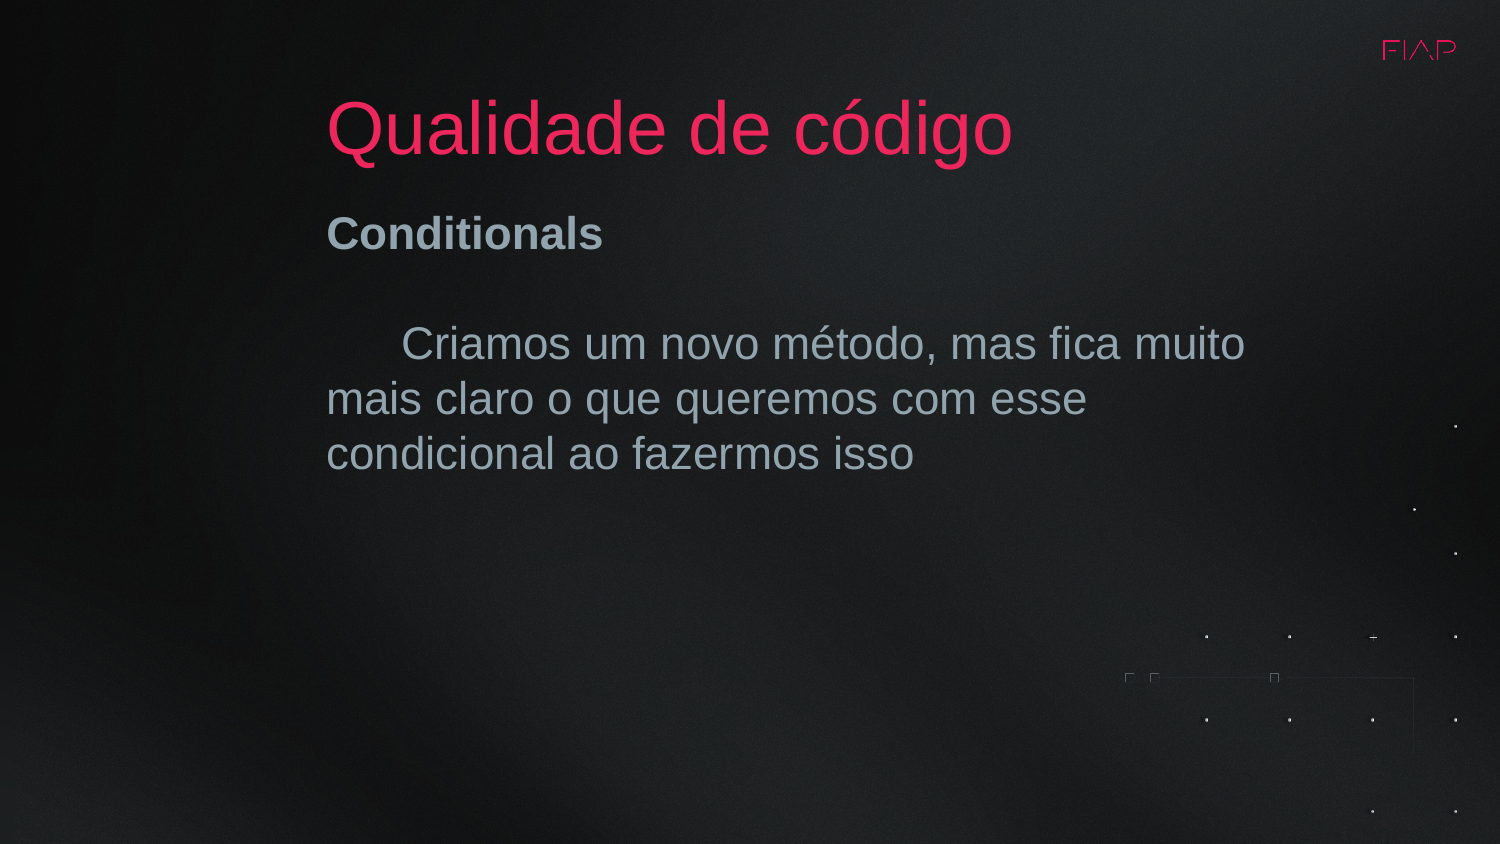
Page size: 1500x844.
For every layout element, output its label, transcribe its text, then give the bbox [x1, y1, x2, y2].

text_box Conditionals Criamos um novo método, mas fica muito mais claro o que queremos com esse condicional ao fazermos isso [311, 196, 1292, 596]
text_box Qualidade de código [311, 72, 1126, 177]
picture [0, 0, 1500, 844]
